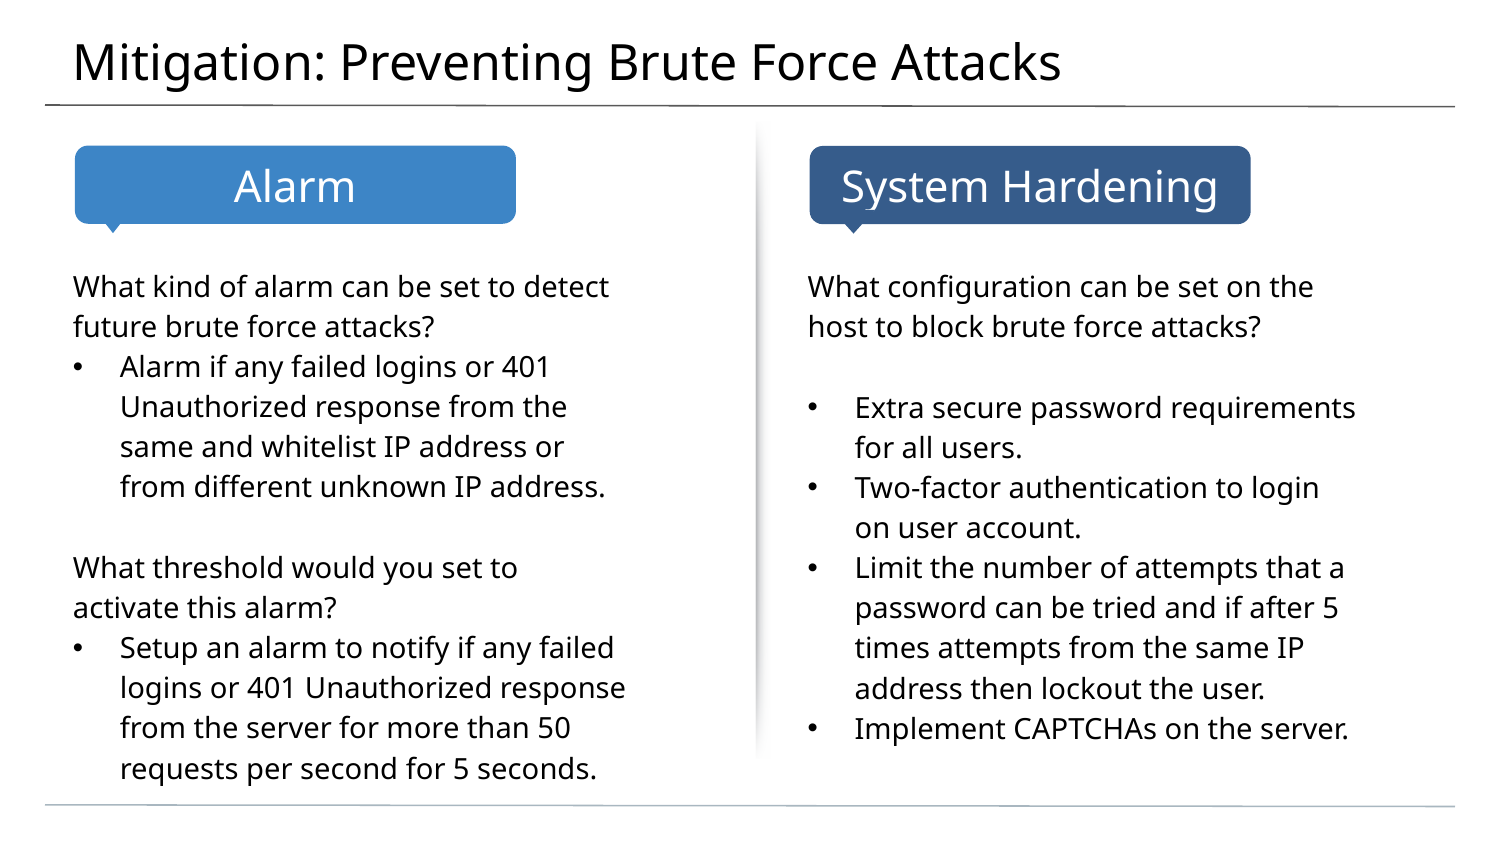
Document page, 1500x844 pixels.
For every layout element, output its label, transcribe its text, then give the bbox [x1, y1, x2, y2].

title Mitigation: Preventing Brute Force Attacks [0, 0, 1500, 88]
subtitle What configuration can be set on the host to block brute force attacks? Extra secure password requirements for all users. Two-factor authentication to login on user account. Limit the number of attempts that a password can be tried and if after 5 times attempts from the same IP address then lockout the user. Implement CAPTCHAs on the server. [732, 263, 1438, 805]
subtitle What kind of alarm can be set to detect future brute force attacks? Alarm if any failed logins or 401 Unauthorized response from the same and whitelist IP address or from different unknown IP address. What threshold would you set to activate this alarm? Setup an alarm to notify if any failed logins or 401 Unauthorized response from the server for more than 50 requests per second for 5 seconds. [0, 262, 704, 805]
picture [703, 107, 839, 782]
